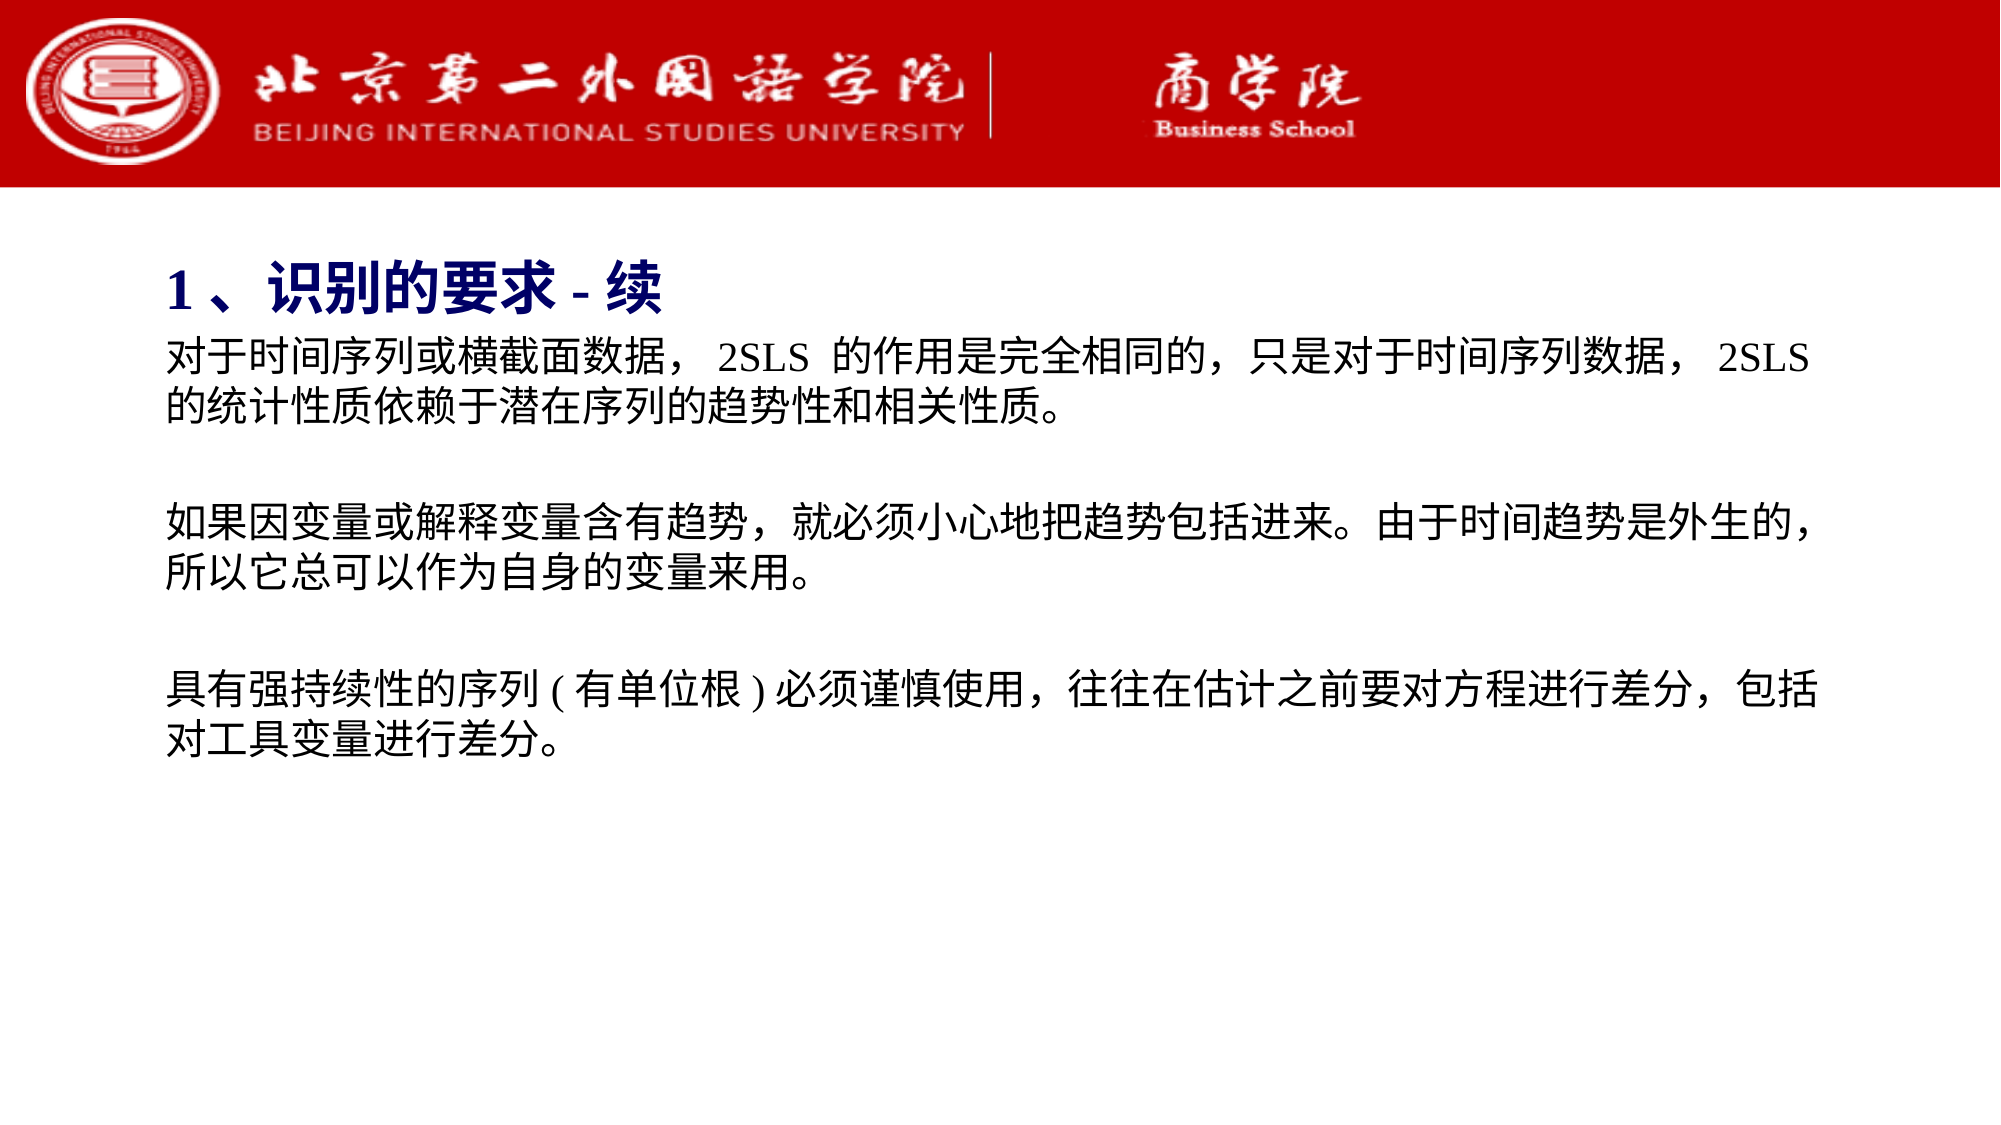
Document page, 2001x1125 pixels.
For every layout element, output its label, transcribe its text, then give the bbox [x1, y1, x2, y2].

picture [26, 18, 1693, 165]
list 1、识别的要求-续 对于时间序列或横截面数据，2SLS 的作用是完全相同的，只是对于时间序列数据，2SLS的统计性质依赖于潜在序列的趋势性和相关性质。 如果因变量或解释变量含有趋势，就必须小心地把趋势包括进来。由于时间趋势是外生的，所以它总可以作为自身的变量来用。 具有强持续性的序列(有单位根)必须谨慎使用，往往在估计之前要对方程进行差分，包括对工具变量进行差分。 [150, 243, 1850, 919]
